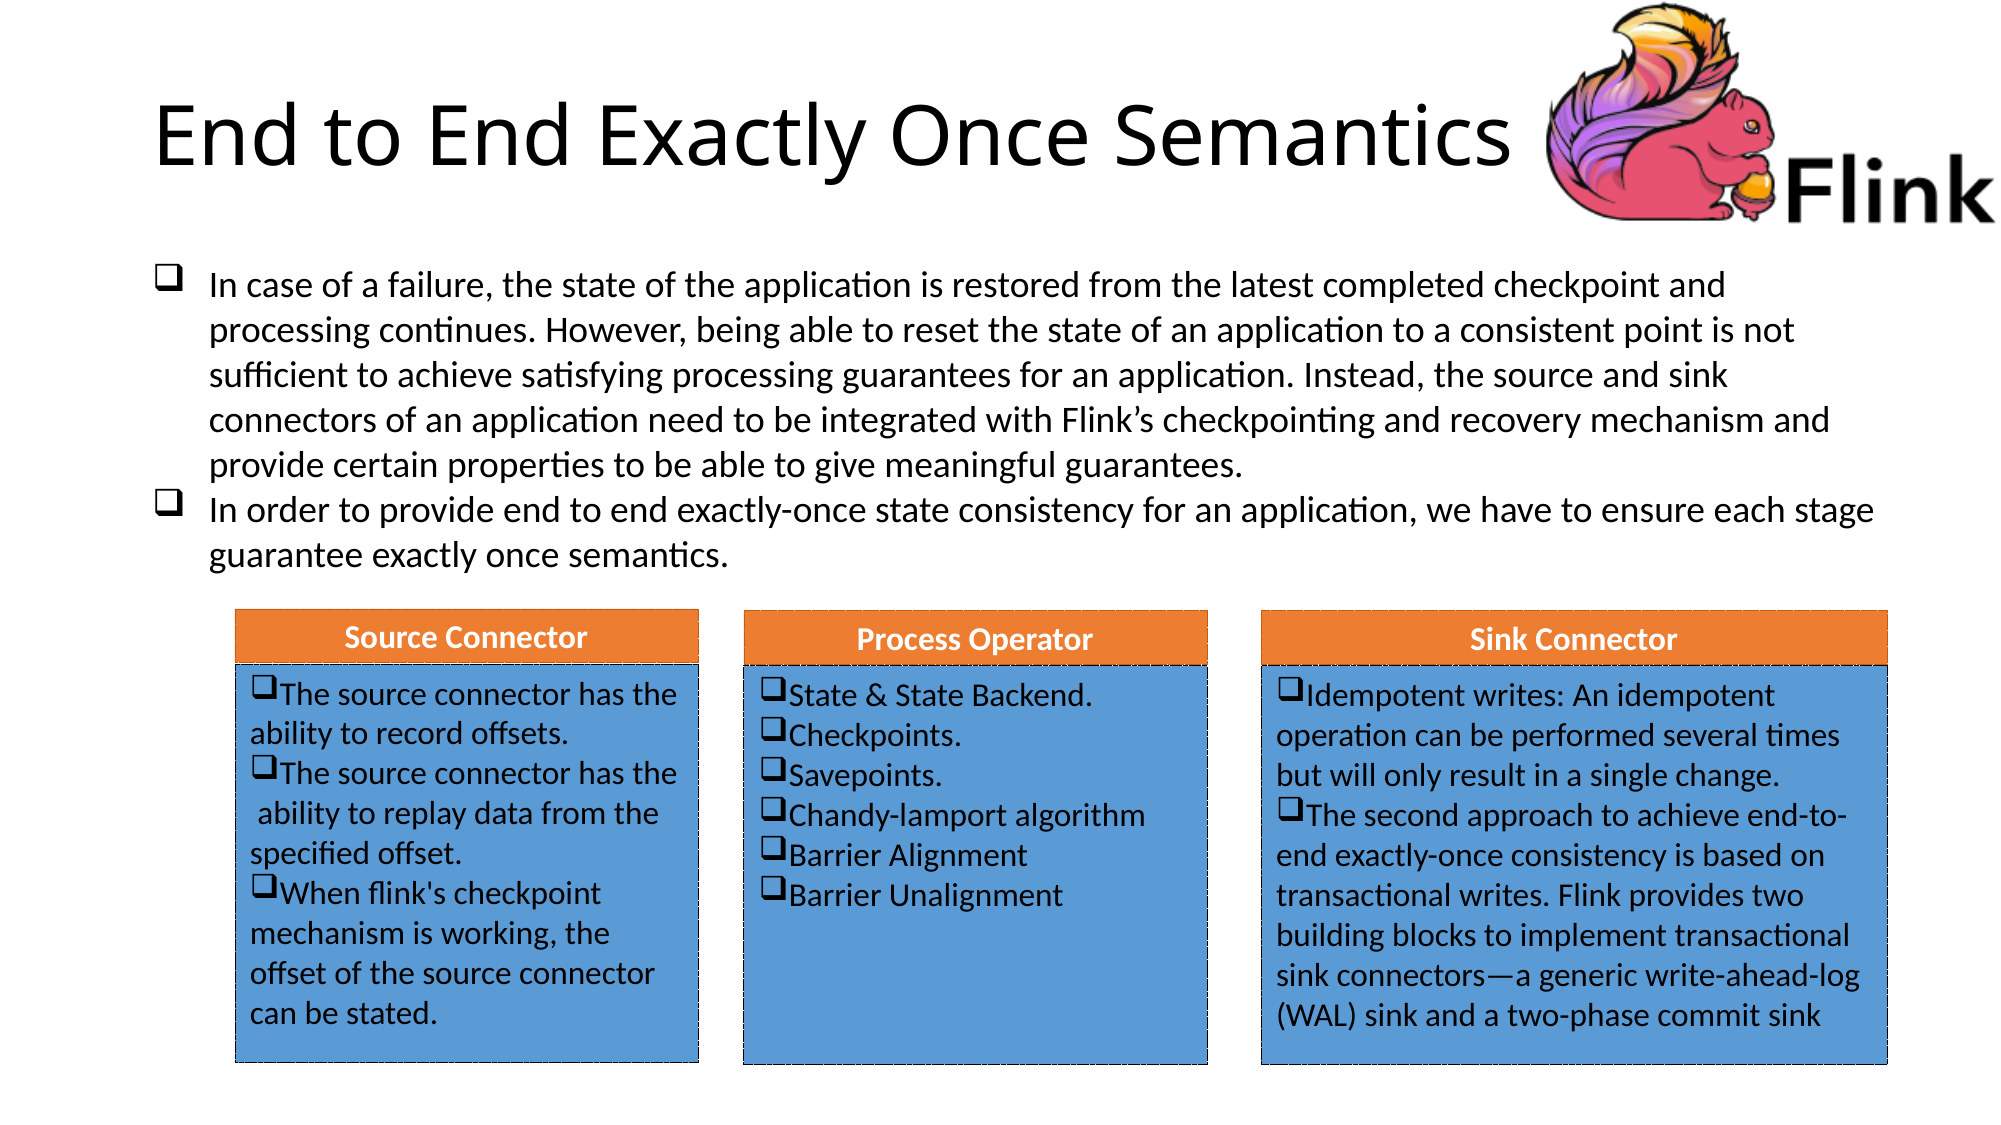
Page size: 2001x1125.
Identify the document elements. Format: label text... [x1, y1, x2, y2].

text_box The source connector has the ability to record offsets. The source connector has the ability to replay data from the specified offset. When flink's checkpoint mechanism is working, the offset of the source connector can be stated. [235, 664, 699, 1063]
text_box Idempotent writes: An idempotent operation can be performed several times but will only result in a single change. The second approach to achieve end-to-end exactly-once consistency is based on transactional writes. Flink provides two building blocks to implement transactional sink connectors—a generic write-ahead-log (WAL) sink and a two-phase commit sink [1261, 665, 1888, 1065]
list In case of a failure, the state of the application is restored from the latest completed checkpoint and processing continues. However, being able to reset the state of an application to a consistent point is not sufficient to achieve satisfying processing guarantees for an application. Instead, the source and sink connectors of an application need to be integrated with Flink’s checkpointing and recovery mechanism and provide certain properties to be able to give meaningful guarantees. In order to provide end to end exactly-once state consistency for an application, we have to ensure each stage guarantee exactly once semantics. [137, 252, 1897, 593]
picture [1545, 0, 2000, 235]
text_box Source Connector [234, 608, 699, 663]
text_box State & State Backend. Checkpoints. Savepoints. Chandy-lamport algorithm Barrier Alignment Barrier Unalignment [743, 665, 1208, 1065]
text_box Sink Connector [1261, 610, 1888, 665]
text_box Process Operator [743, 610, 1207, 665]
title End to End Exactly Once Semantics [137, 59, 1545, 218]
